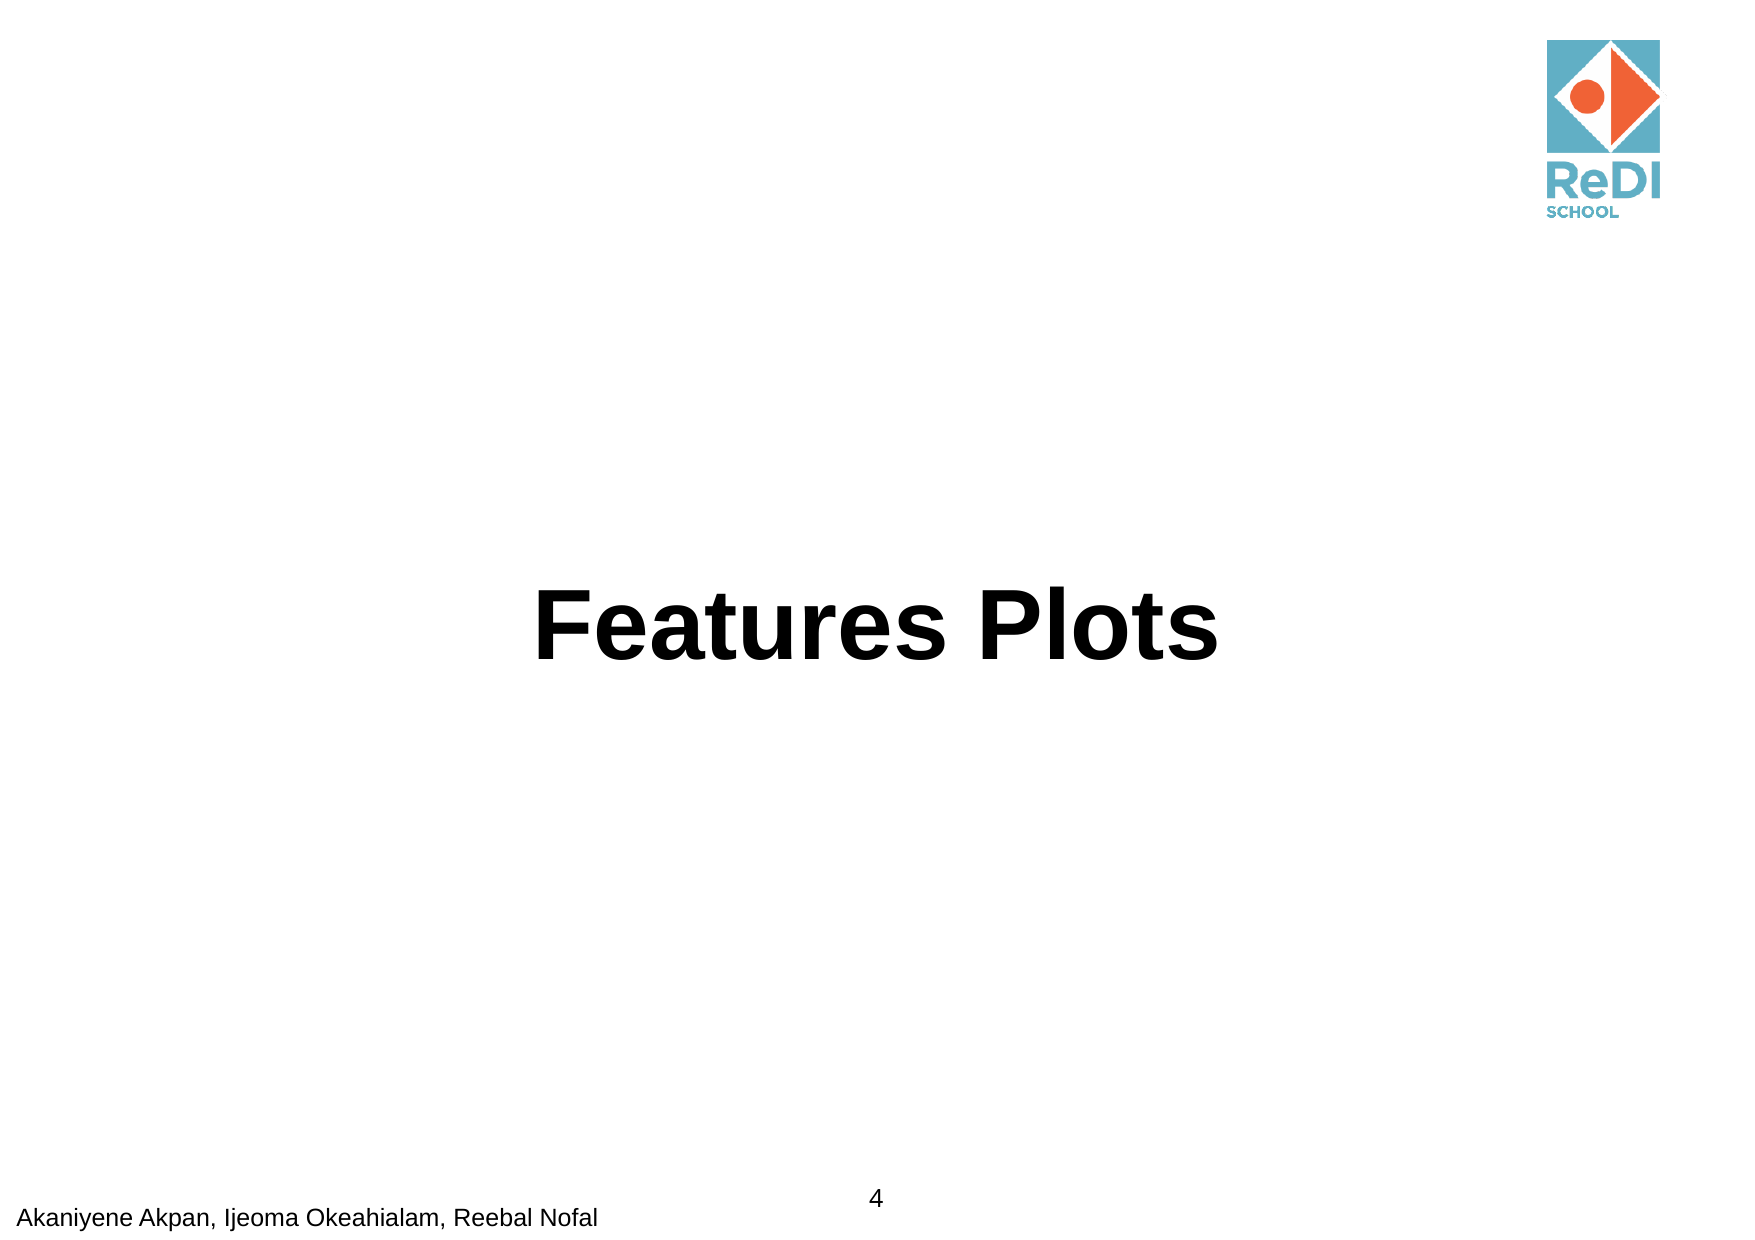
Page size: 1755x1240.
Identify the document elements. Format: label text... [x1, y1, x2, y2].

title Features Plots [107, 564, 1647, 676]
text_box Akaniyene Akpan, Ijeoma Okeahialam, Reebal Nofal [1, 1194, 615, 1239]
slide_number 4 [854, 1175, 898, 1218]
picture [1546, 40, 1667, 222]
